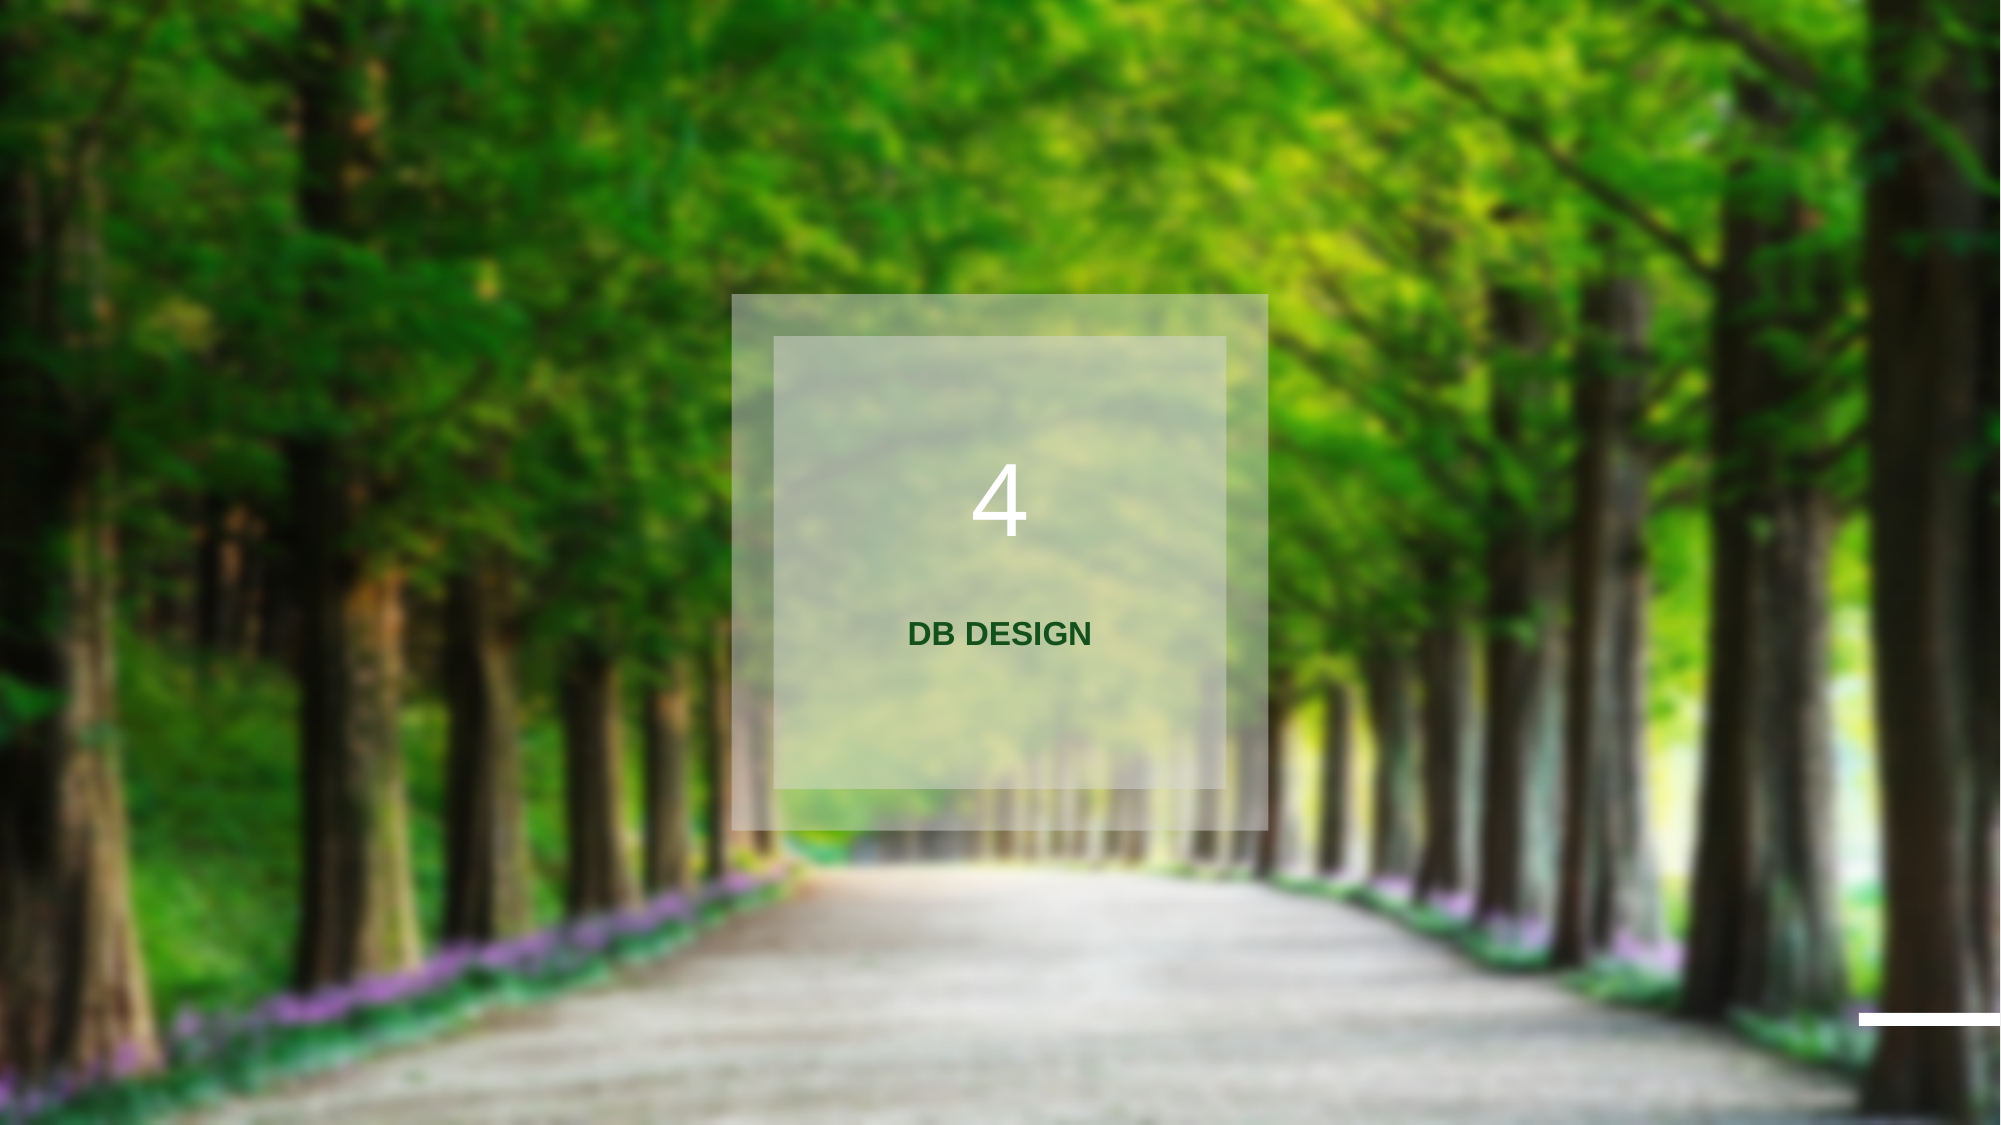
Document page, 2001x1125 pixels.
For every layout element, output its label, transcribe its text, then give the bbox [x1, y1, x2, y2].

text_box [730, 293, 1270, 832]
text_box [772, 335, 1228, 790]
text_box [1857, 1011, 2000, 1027]
text_box 4. [935, 429, 1064, 564]
picture [0, 0, 2001, 1125]
text_box DB DESIGN [886, 604, 1114, 660]
